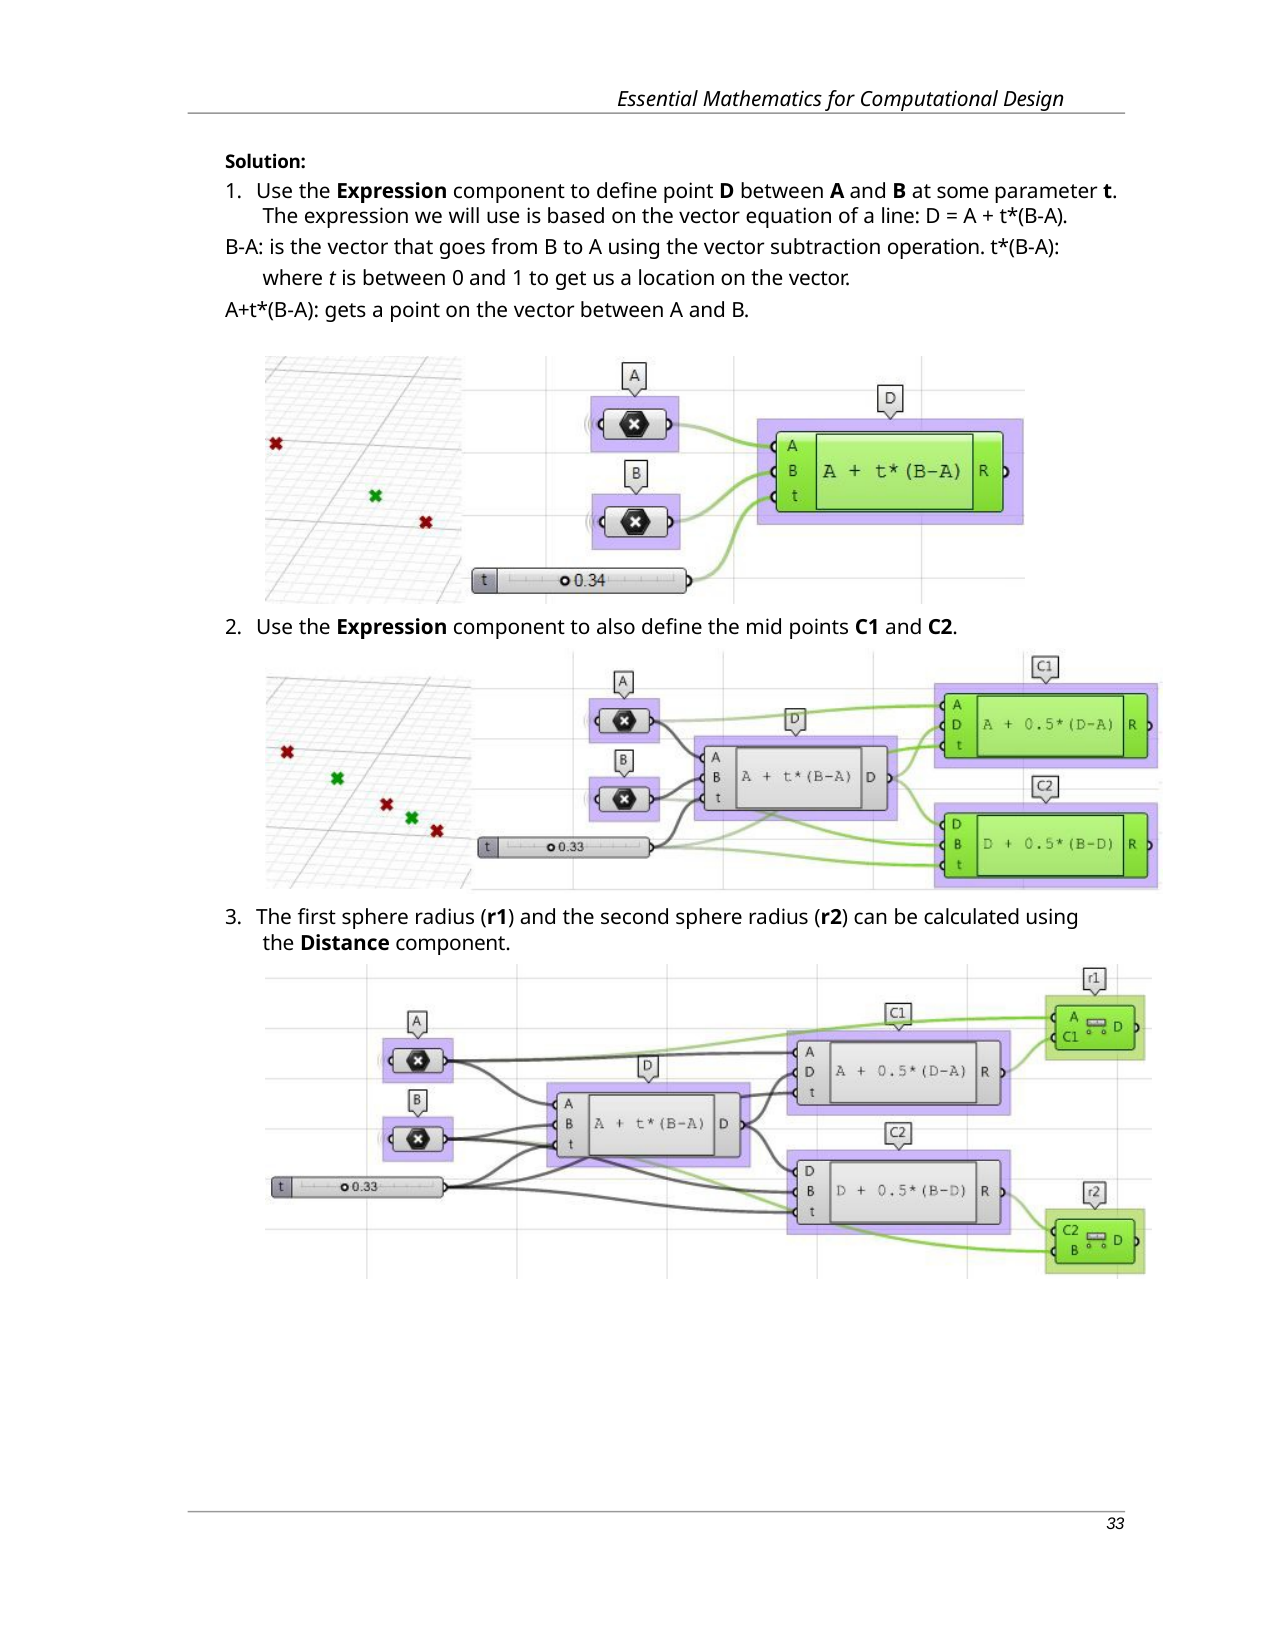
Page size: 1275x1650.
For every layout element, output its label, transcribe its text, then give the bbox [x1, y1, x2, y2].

text_box 3. The first sphere radius (r1) and the second sphere radius (r2) can be calculated using the Distance component. [222, 902, 1110, 955]
picture [265, 963, 1152, 1279]
text_box Solution: 1. Use the Expression component to define point D between A and B at some parameter t. The expression we will use is based on the vector equation of a line: D = A + t*(B-A). B-A: is the vector that goes from B to A using the vector subtraction operation. t*(B-A): where t is between 0 and 1 to get us a location on the vector. A+t*(B-A): gets a point on the vector between A and B. [222, 143, 1125, 322]
text_box 2. Use the Expression component to also define the mid points C1 and C2. [222, 611, 1038, 639]
text_box Essential Mathematics for Computational Design [615, 83, 1126, 111]
slide_number 16 [1100, 1512, 1134, 1650]
picture [265, 355, 1026, 604]
picture [265, 648, 1163, 894]
